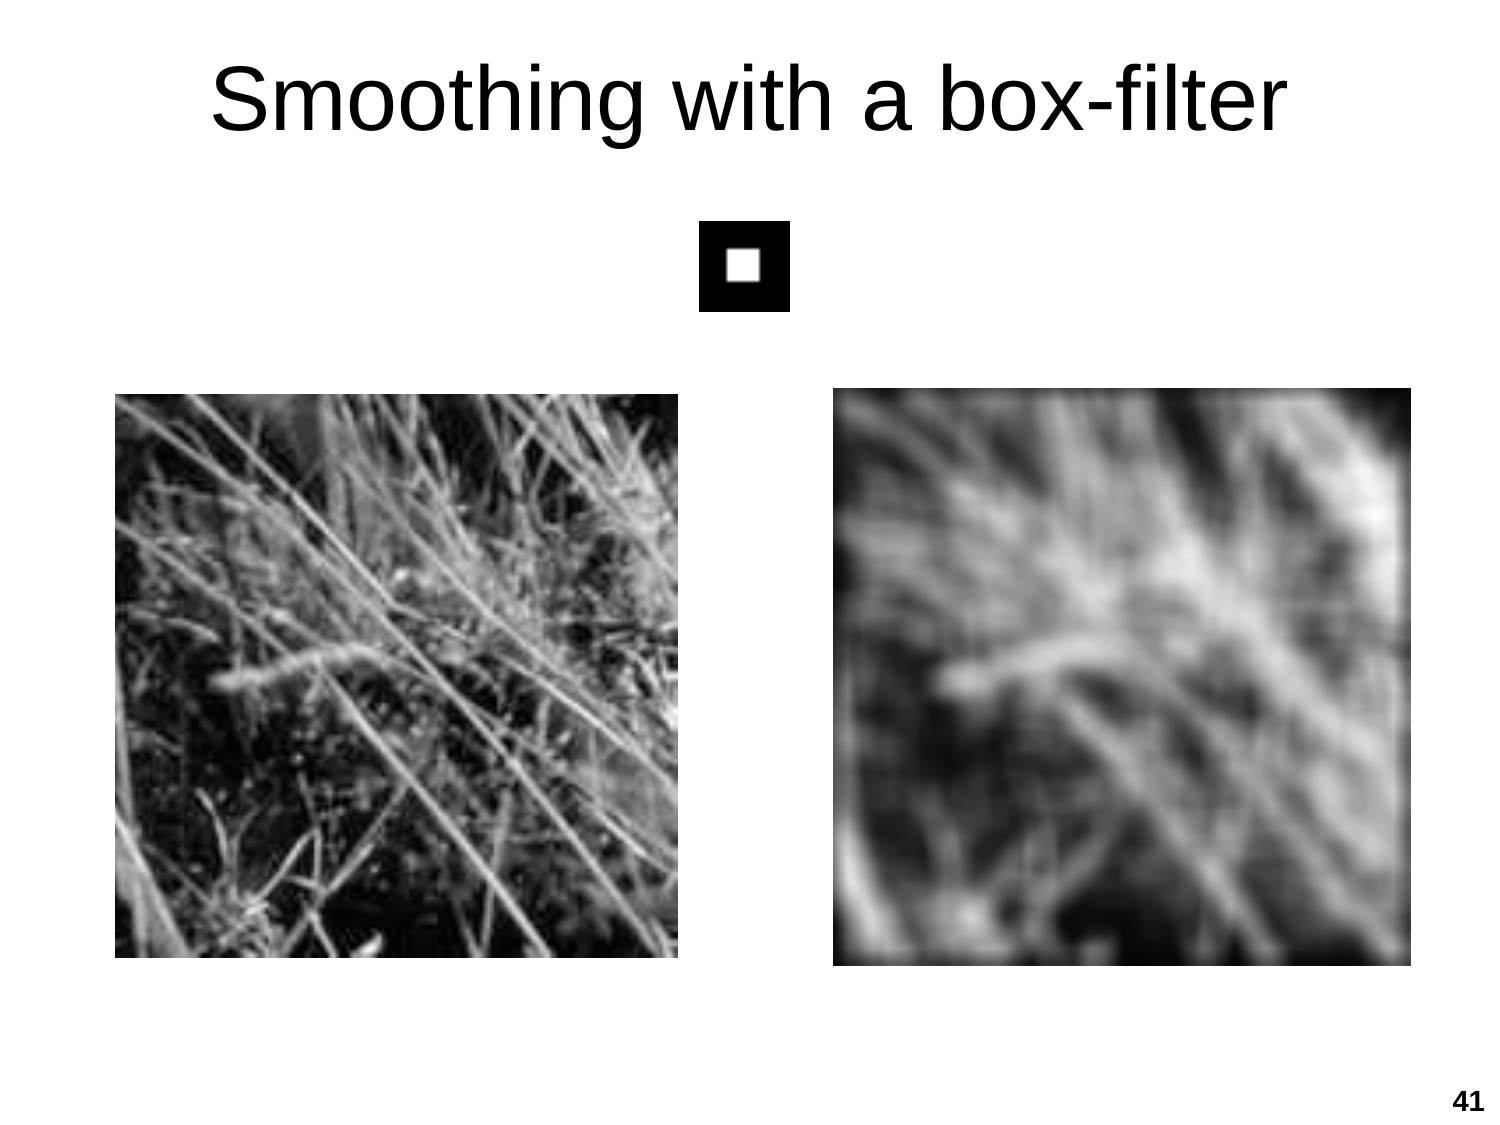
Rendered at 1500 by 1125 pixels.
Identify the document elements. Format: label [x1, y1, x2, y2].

picture [114, 394, 678, 958]
slide_number [1149, 1074, 1500, 1125]
title [0, 0, 1500, 188]
picture [833, 388, 1411, 966]
picture [699, 221, 790, 312]
